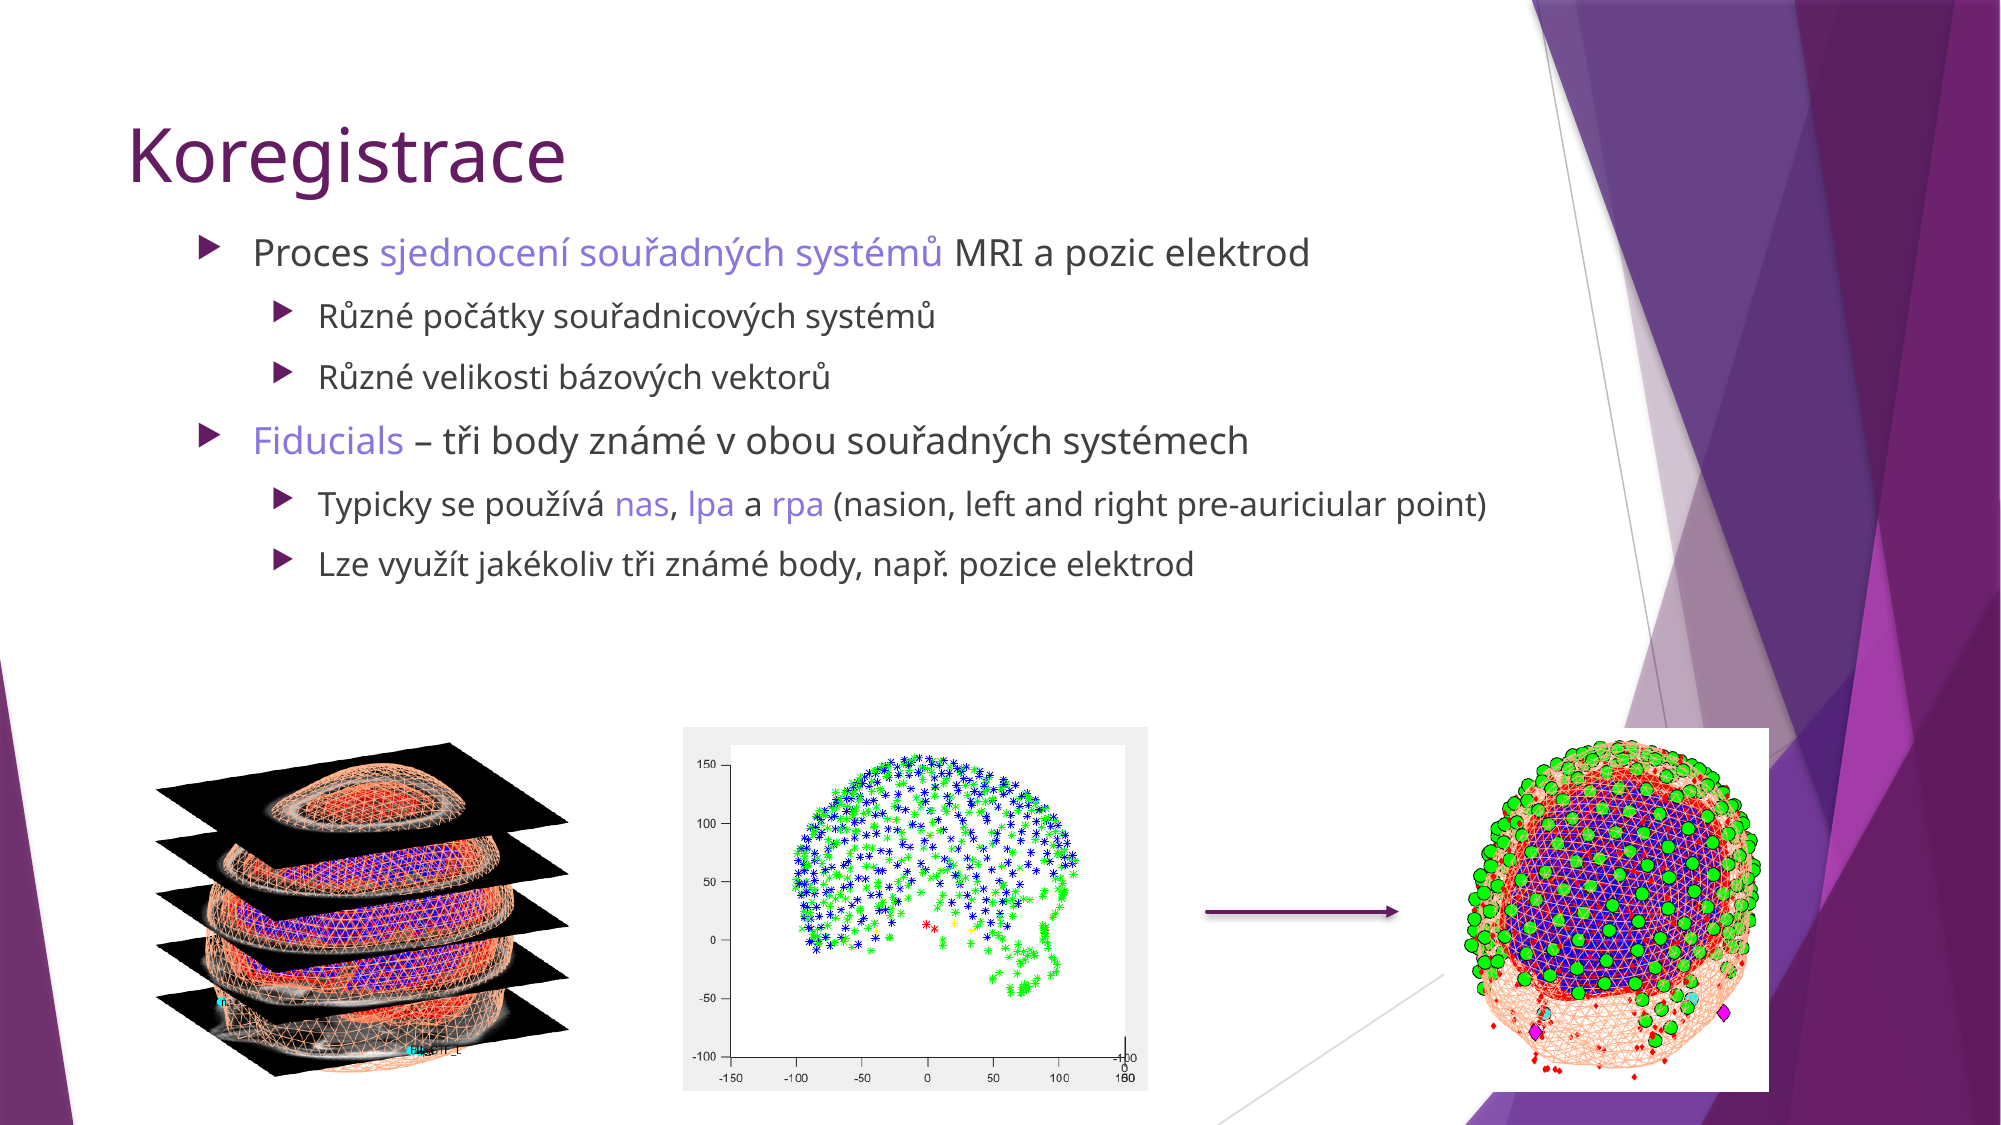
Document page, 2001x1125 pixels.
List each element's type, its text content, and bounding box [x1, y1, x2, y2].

list Proces sjednocení souřadných systémů MRI a pozic elektrod Různé počátky souřadnicových systémů Různé velikosti bázových vektorů Fiducials – tři body známé v obou souřadných systémech Typicky se používá nas, lpa a rpa (nasion, left and right pre-auriciular point) Lze využít jakékoliv tři známé body, např. pozice elektrod [181, 221, 1649, 911]
title Koregistrace [111, 99, 1522, 317]
picture [1443, 728, 1769, 1092]
picture [105, 728, 608, 1092]
picture [683, 727, 1149, 1091]
